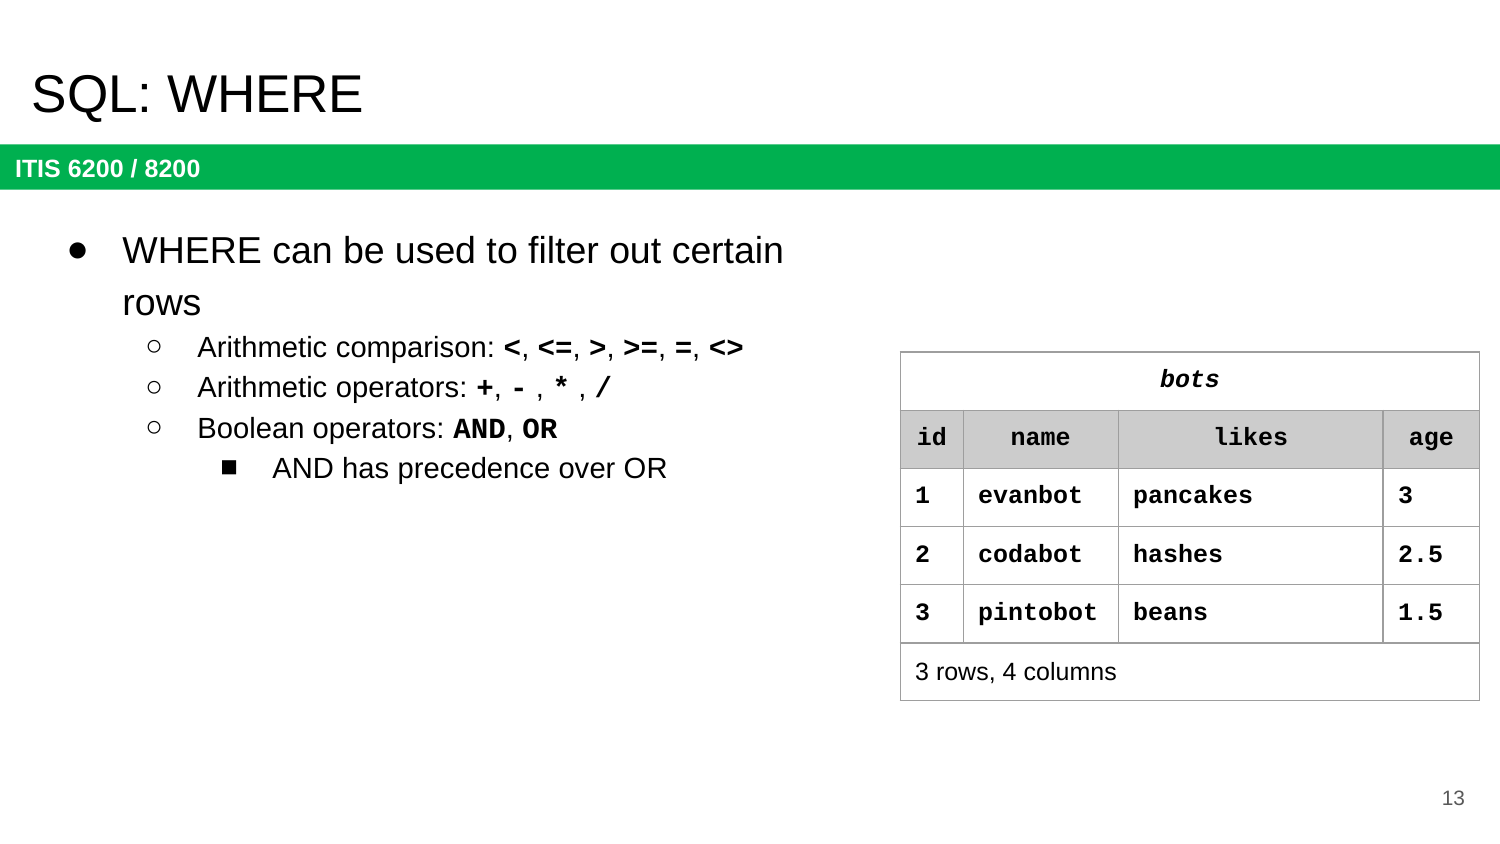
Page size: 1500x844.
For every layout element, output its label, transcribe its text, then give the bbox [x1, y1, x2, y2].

table_cell id [901, 411, 963, 468]
table_cell hashes [1119, 527, 1382, 584]
table_cell 2.5 [1384, 527, 1479, 584]
table_cell 1.5 [1384, 585, 1479, 642]
title SQL: WHERE [16, 44, 1415, 139]
slide_number 13 [1389, 764, 1480, 830]
table_cell pintobot [964, 585, 1118, 642]
table_cell age [1384, 411, 1479, 468]
table_cell 1 [901, 469, 963, 526]
table_cell pancakes [1119, 469, 1382, 526]
table_cell name [964, 411, 1118, 468]
table_cell codabot [964, 527, 1118, 584]
table_cell 3 rows, 4 columns [901, 644, 1479, 700]
list WHERE can be used to filter out certain rows Arithmetic comparison: <, <=, >, >=, =, <> Arithmetic operators: +, - , * , / Boolean operators: AND, OR AND has precedence over OR [32, 204, 877, 823]
table_cell likes [1119, 411, 1382, 468]
table_header bots [901, 353, 1479, 410]
table_cell 3 [1384, 469, 1479, 526]
table_cell evanbot [964, 469, 1118, 526]
table_cell beans [1119, 585, 1382, 642]
table_cell 3 [901, 585, 963, 642]
table_cell 2 [901, 527, 963, 584]
